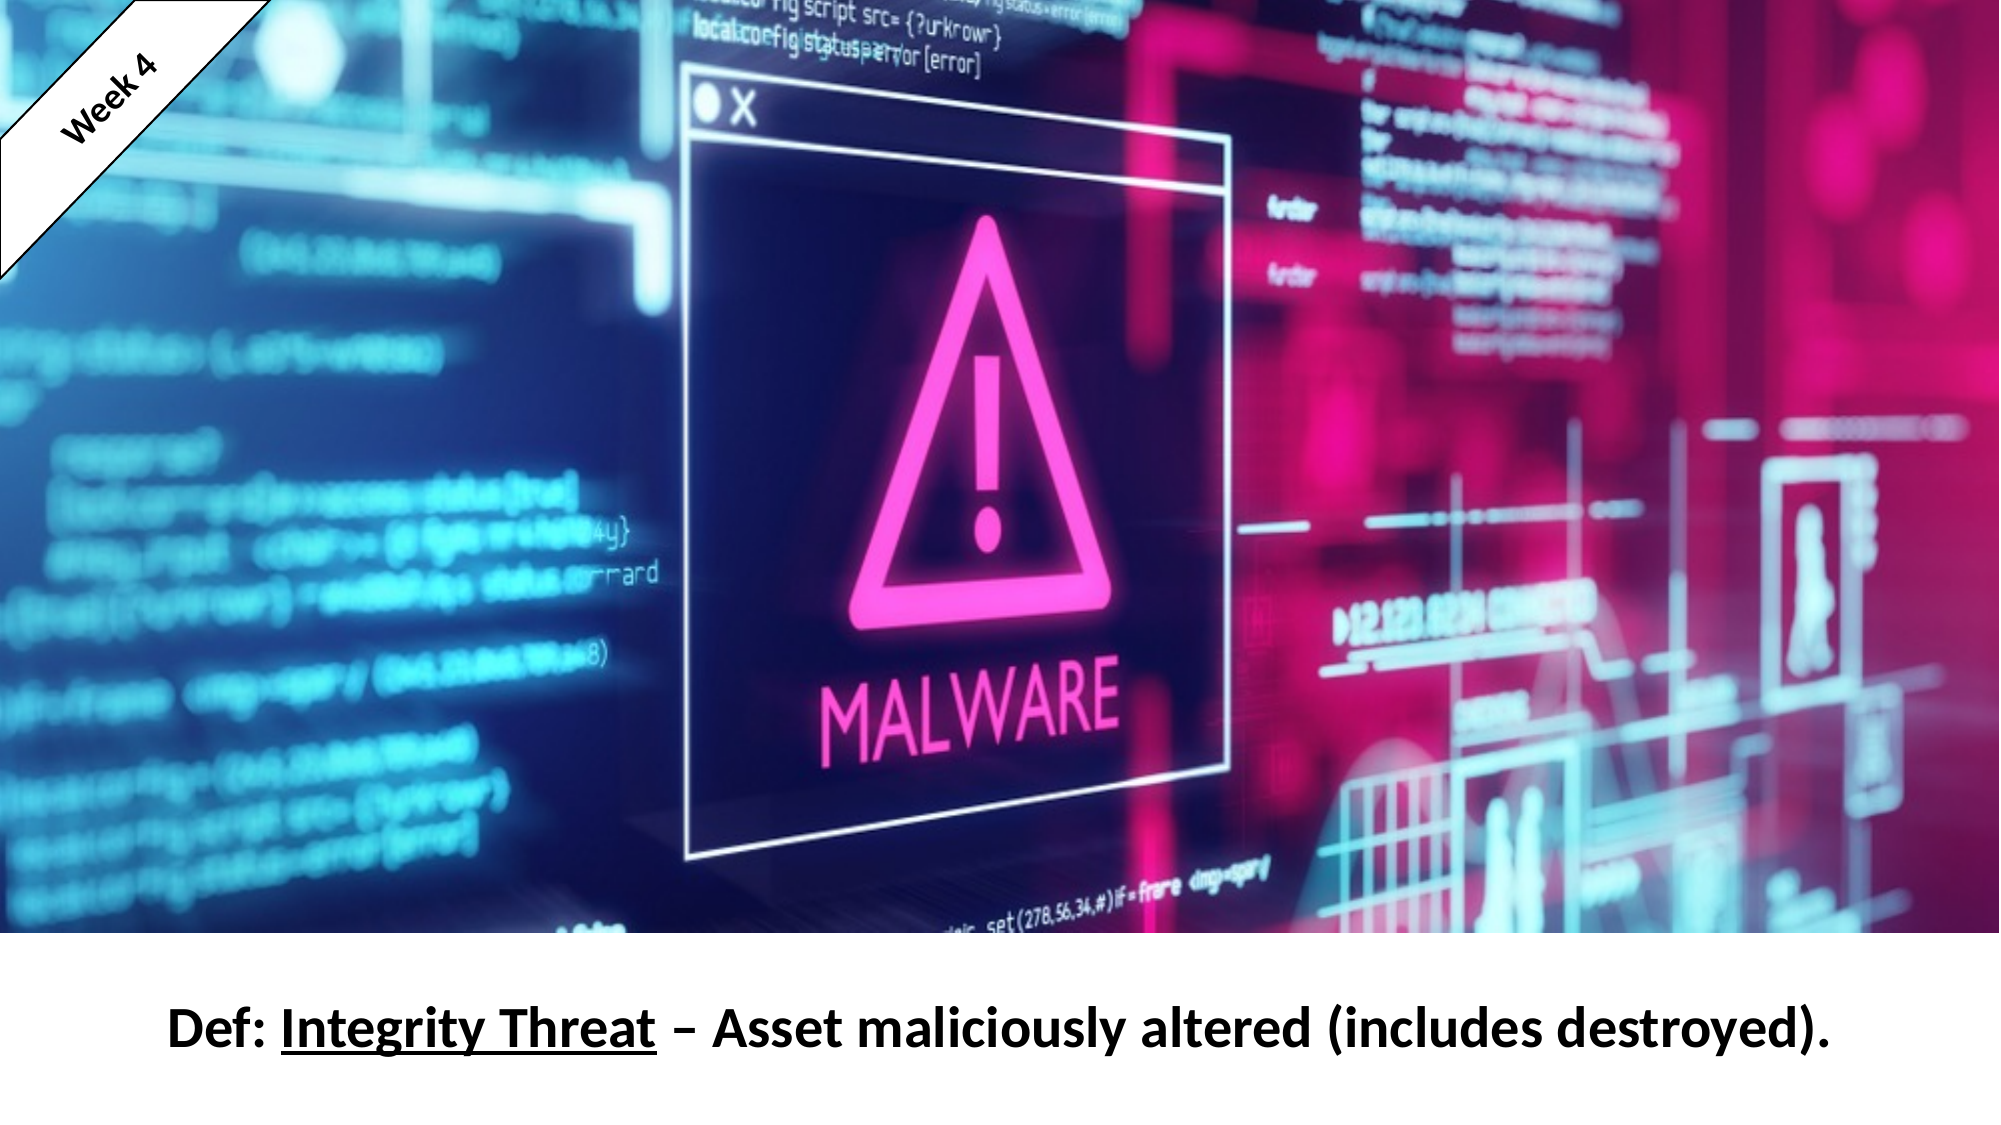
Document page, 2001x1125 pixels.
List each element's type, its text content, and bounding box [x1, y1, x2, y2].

picture [0, 0, 1999, 933]
title Def: Integrity Threat – Asset maliciously altered (includes destroyed). [0, 934, 2000, 1123]
